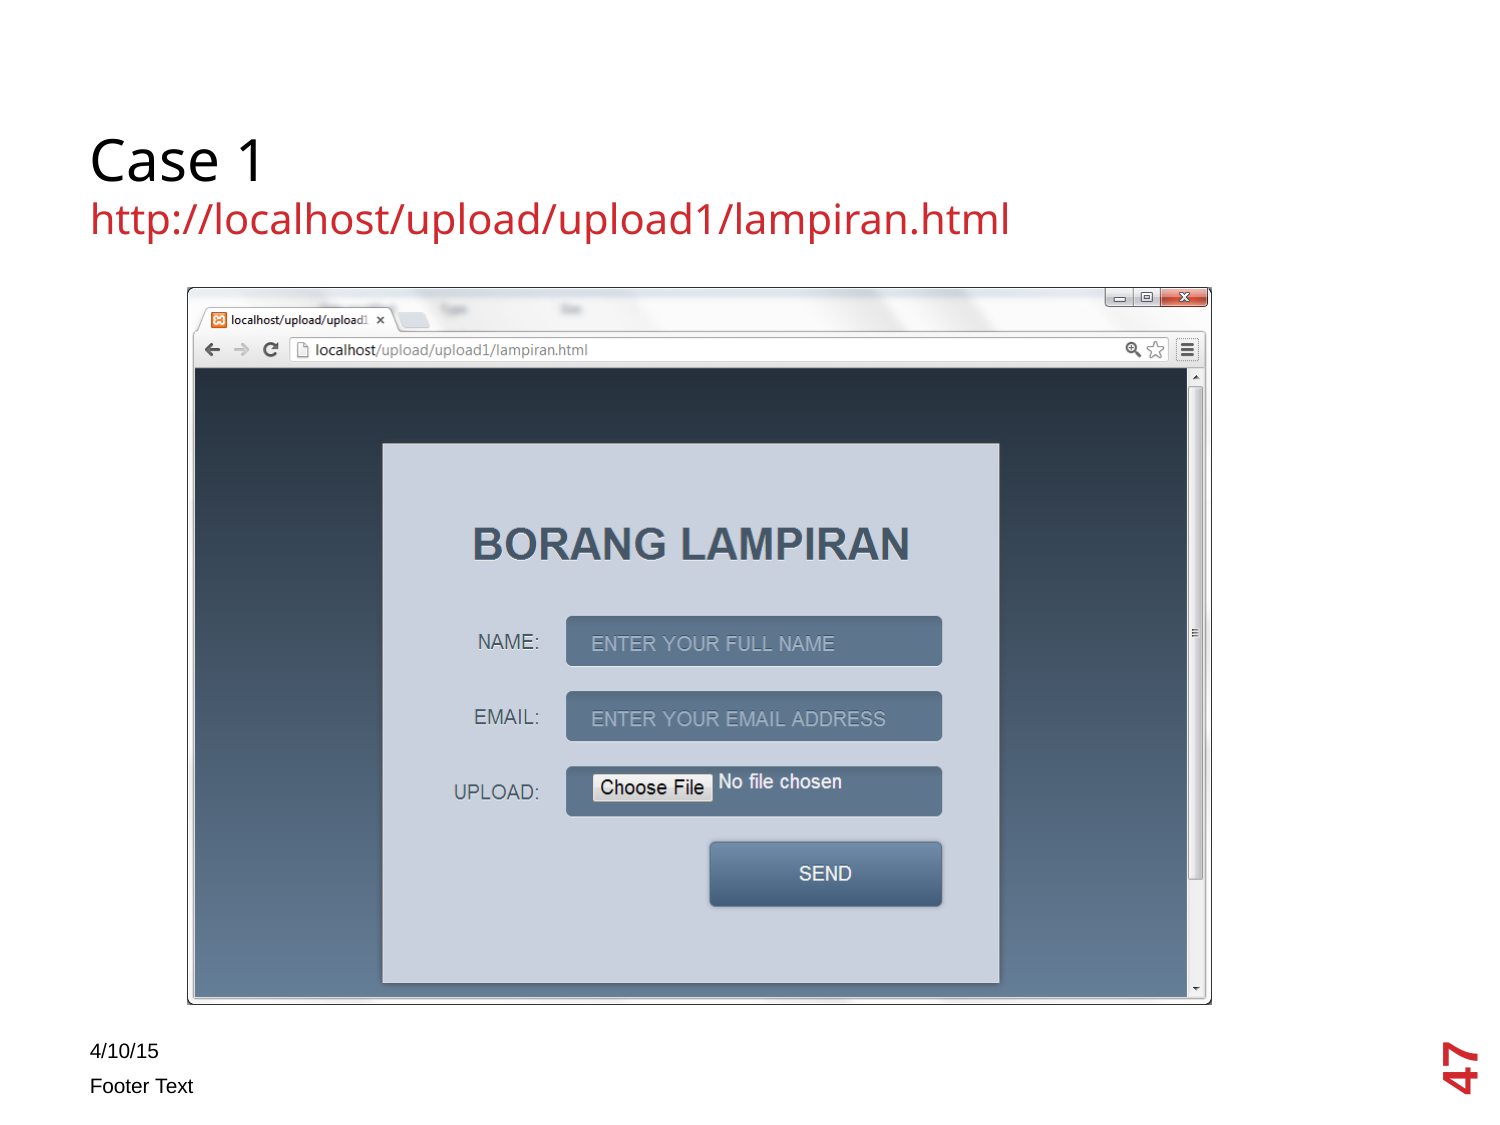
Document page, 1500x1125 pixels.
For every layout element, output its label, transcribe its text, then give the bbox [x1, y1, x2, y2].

text_box Case 1 http://localhost/upload/upload1/lampiran.html [75, 25, 1125, 250]
text_box Footer Text [74, 1065, 638, 1112]
text_box 47 [1427, 887, 1488, 1104]
text_box 4/10/15 [74, 1012, 638, 1063]
picture [187, 287, 1213, 1006]
